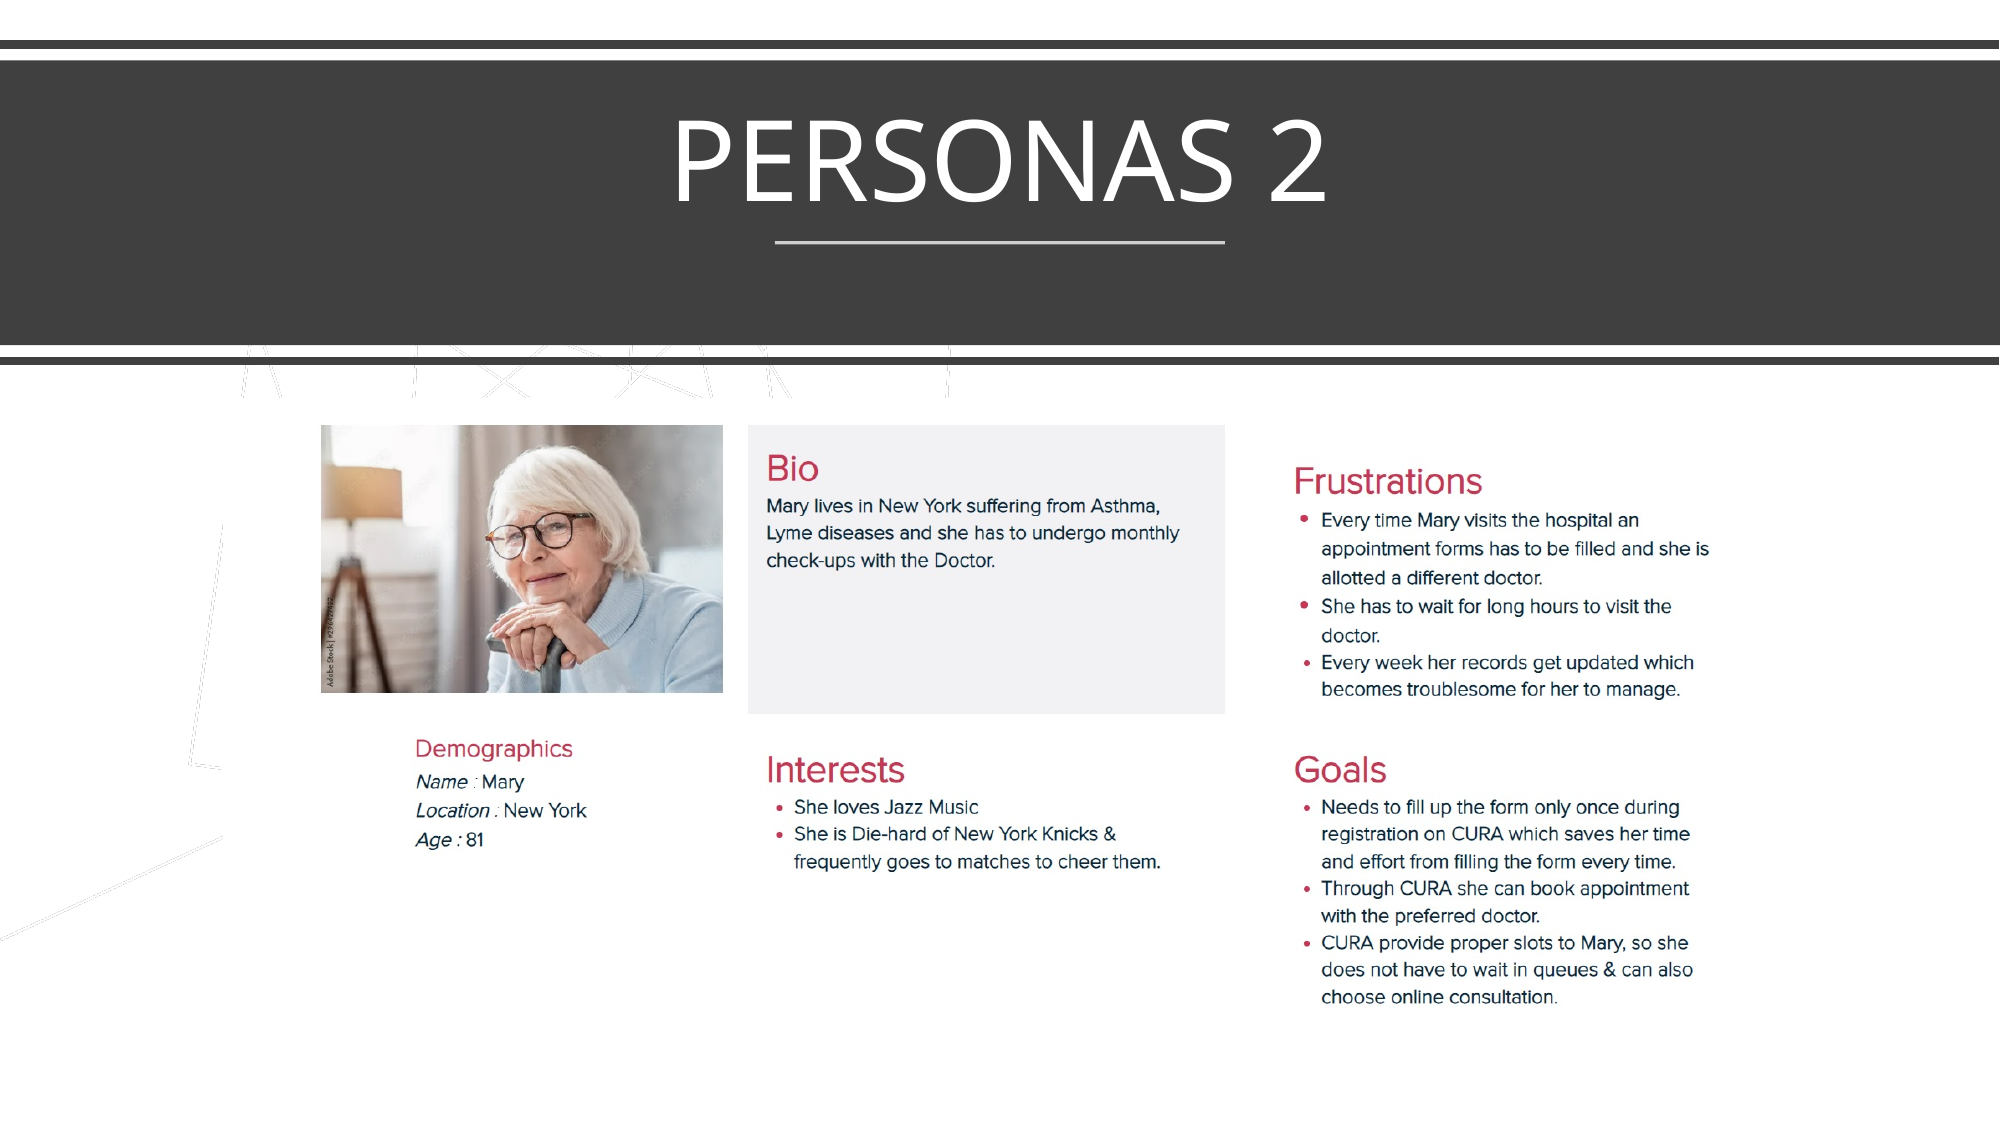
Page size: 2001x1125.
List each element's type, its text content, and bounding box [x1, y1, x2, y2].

text_box [0, 59, 2000, 346]
text_box PERSONAS 2 [86, 80, 1914, 233]
picture [0, 346, 965, 357]
picture [0, 365, 1767, 1054]
